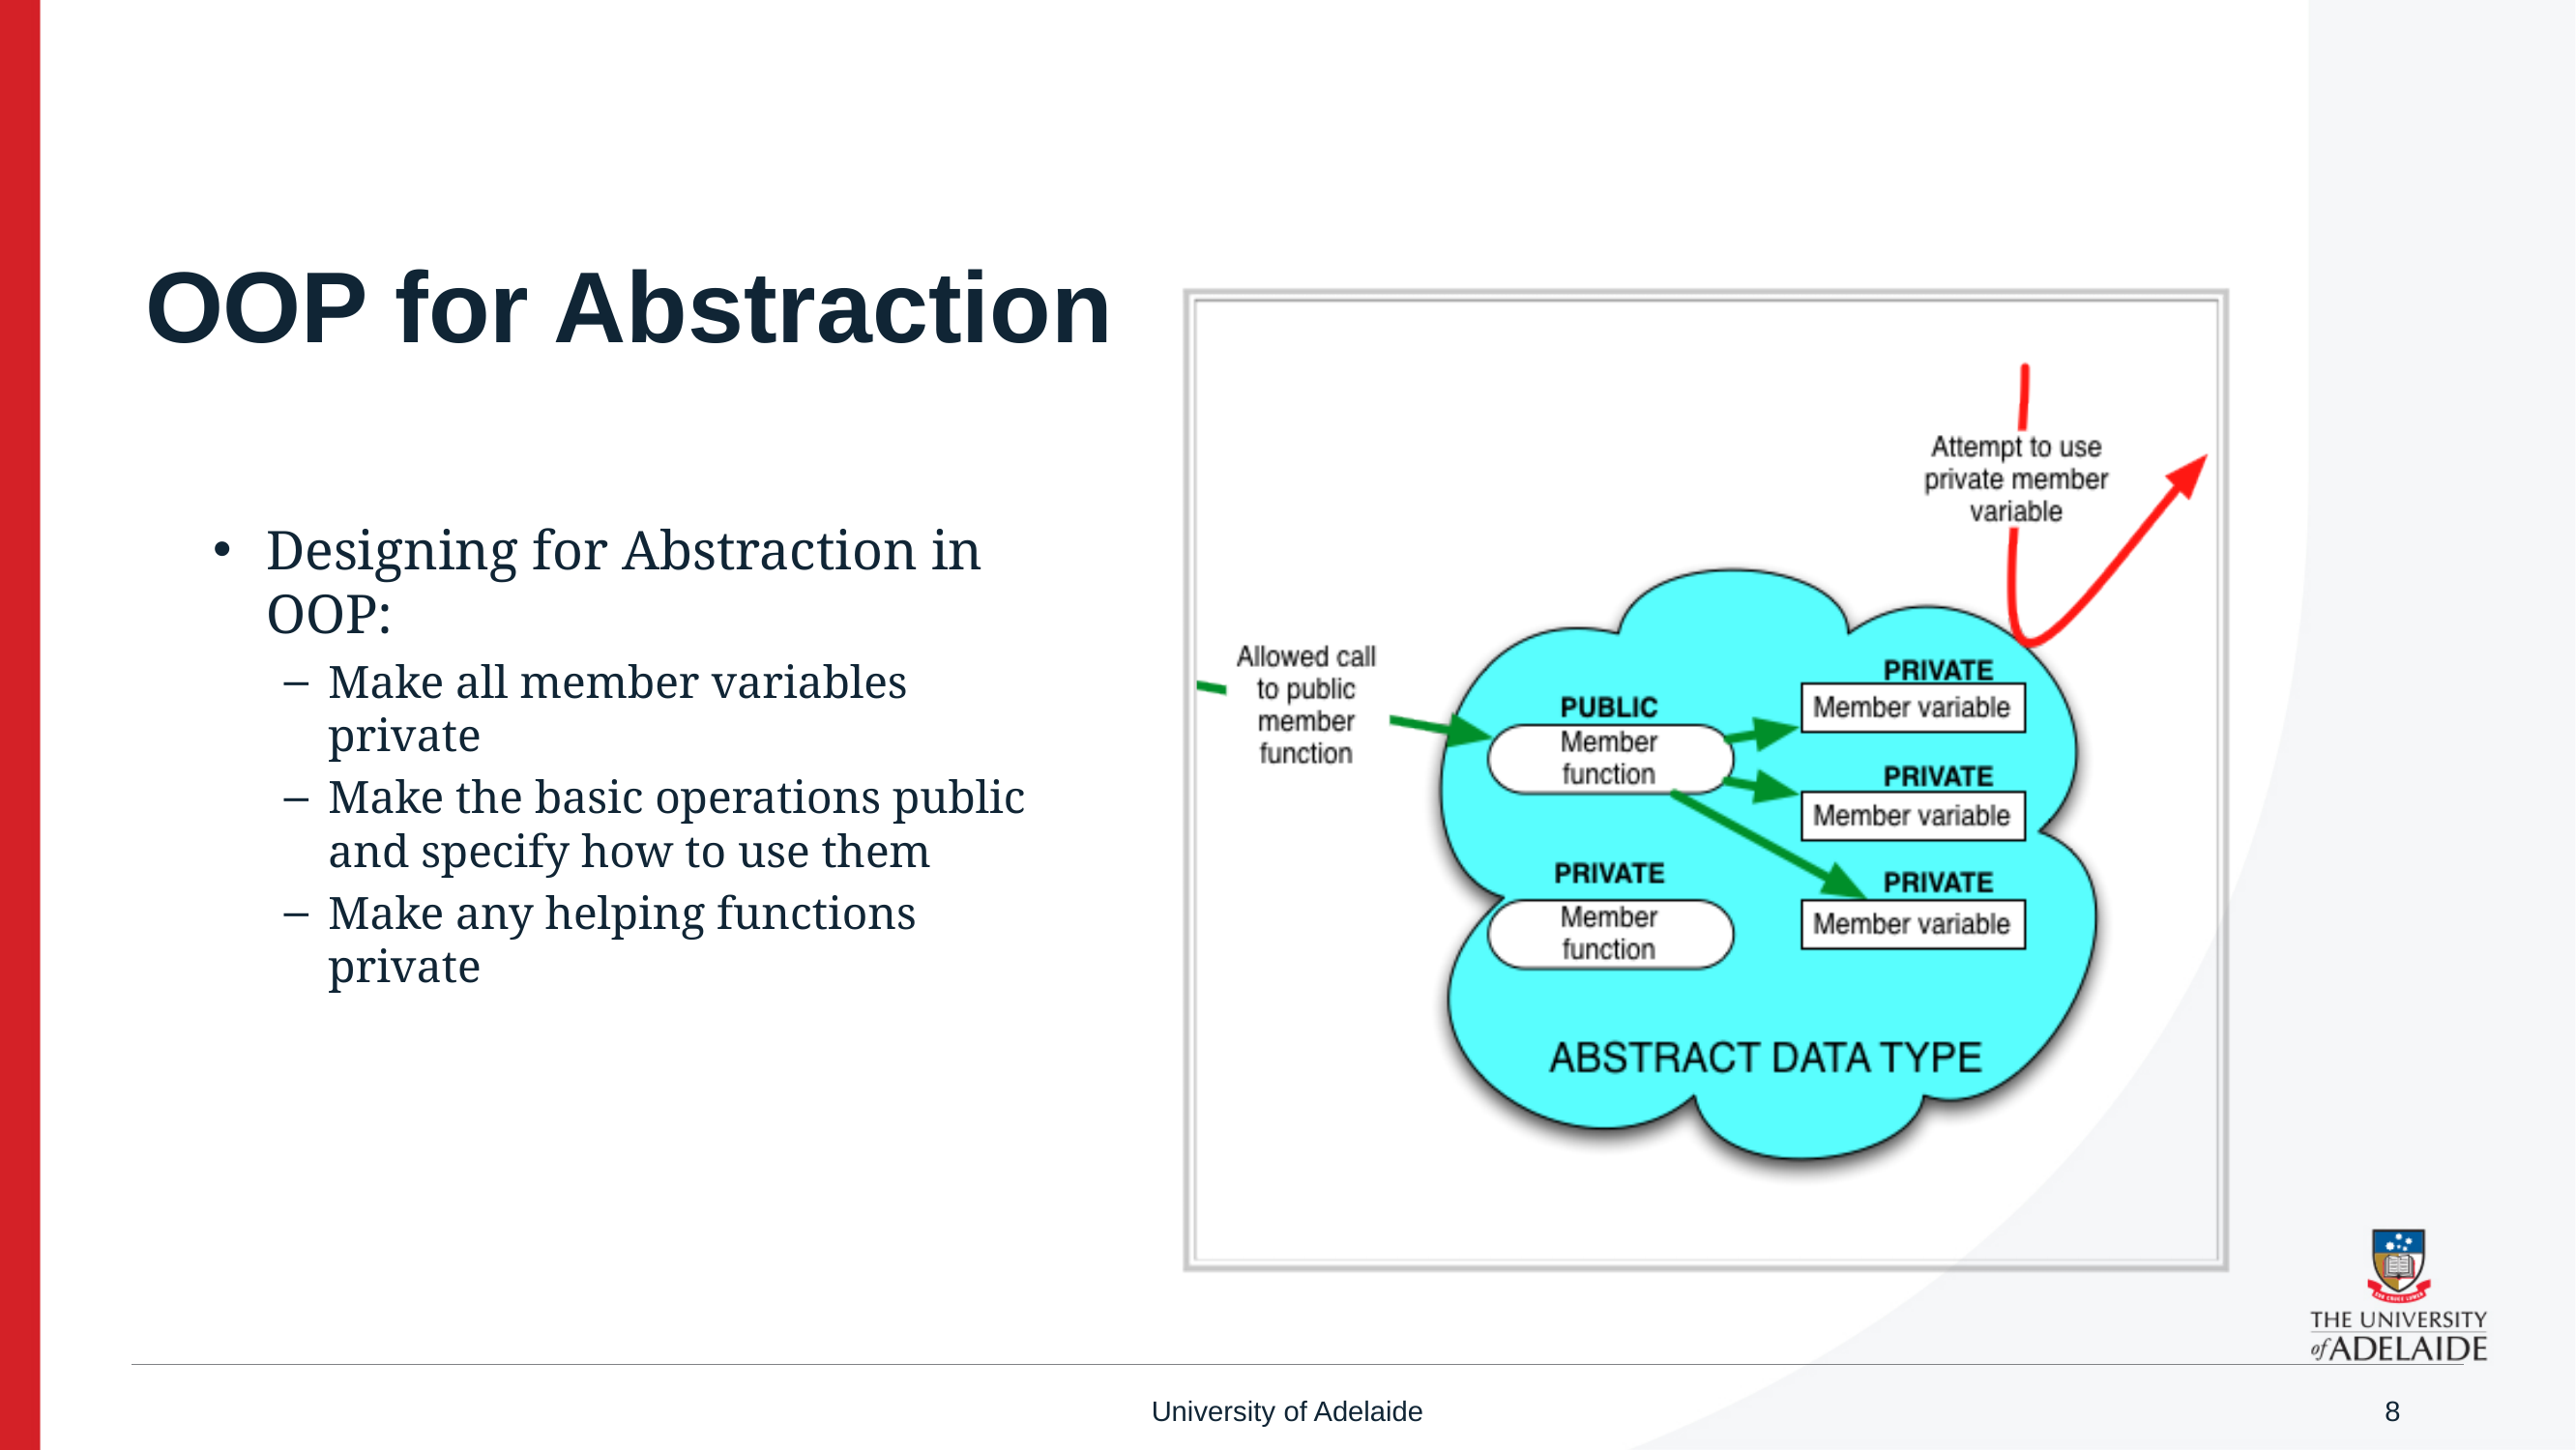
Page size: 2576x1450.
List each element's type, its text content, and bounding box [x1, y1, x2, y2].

footer University of Adelaide [853, 1393, 1723, 1448]
slide_number 8 [1821, 1393, 2401, 1448]
text_box Designing for Abstraction in OOP: Make all member variables private Make the basic operations public and specify how to use them Make any helping functions private [193, 506, 1070, 1009]
picture [0, 0, 2576, 1450]
title OOP for Abstraction [145, 218, 2401, 442]
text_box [1181, 286, 2233, 1276]
